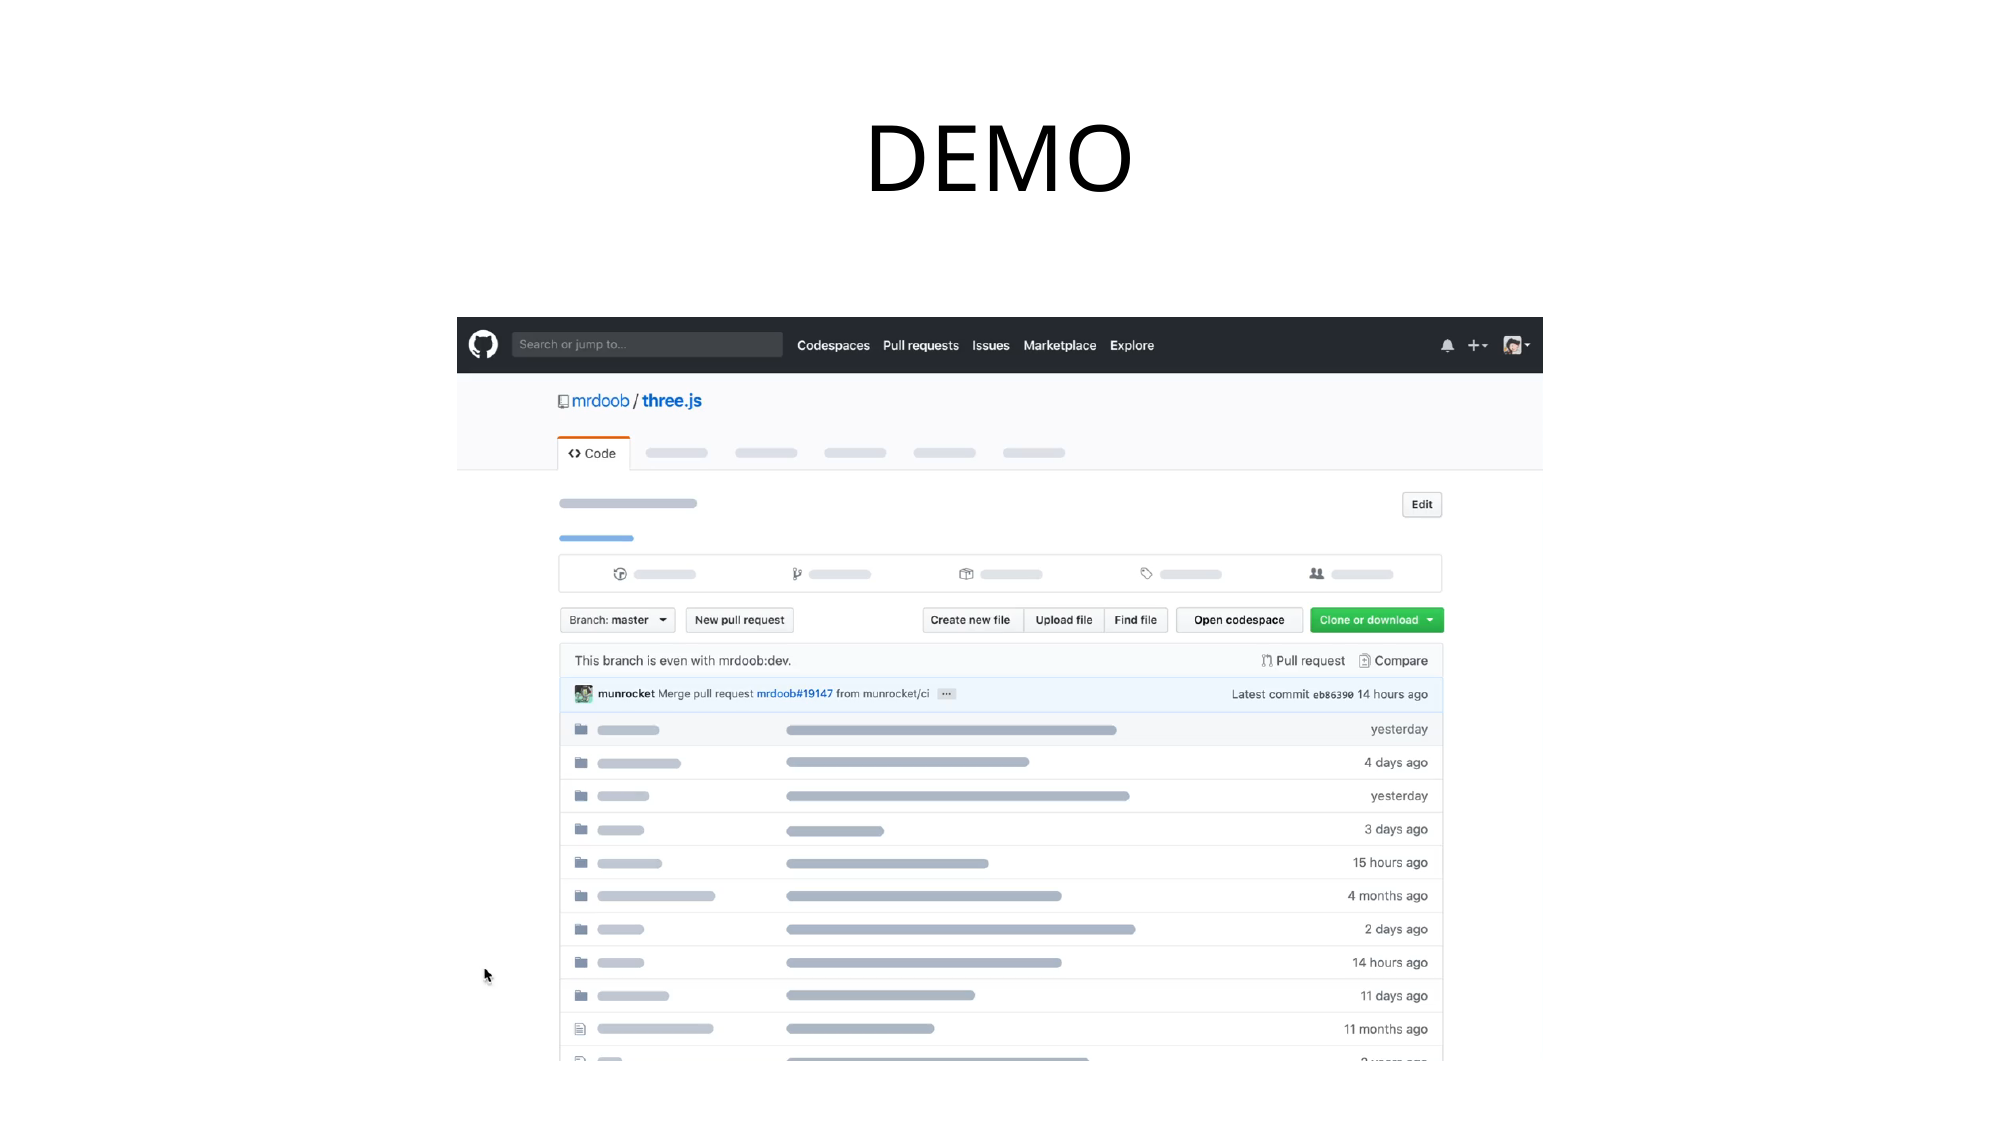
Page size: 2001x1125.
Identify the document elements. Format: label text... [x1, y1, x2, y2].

title DEMO [68, 97, 1932, 223]
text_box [456, 316, 1544, 1062]
